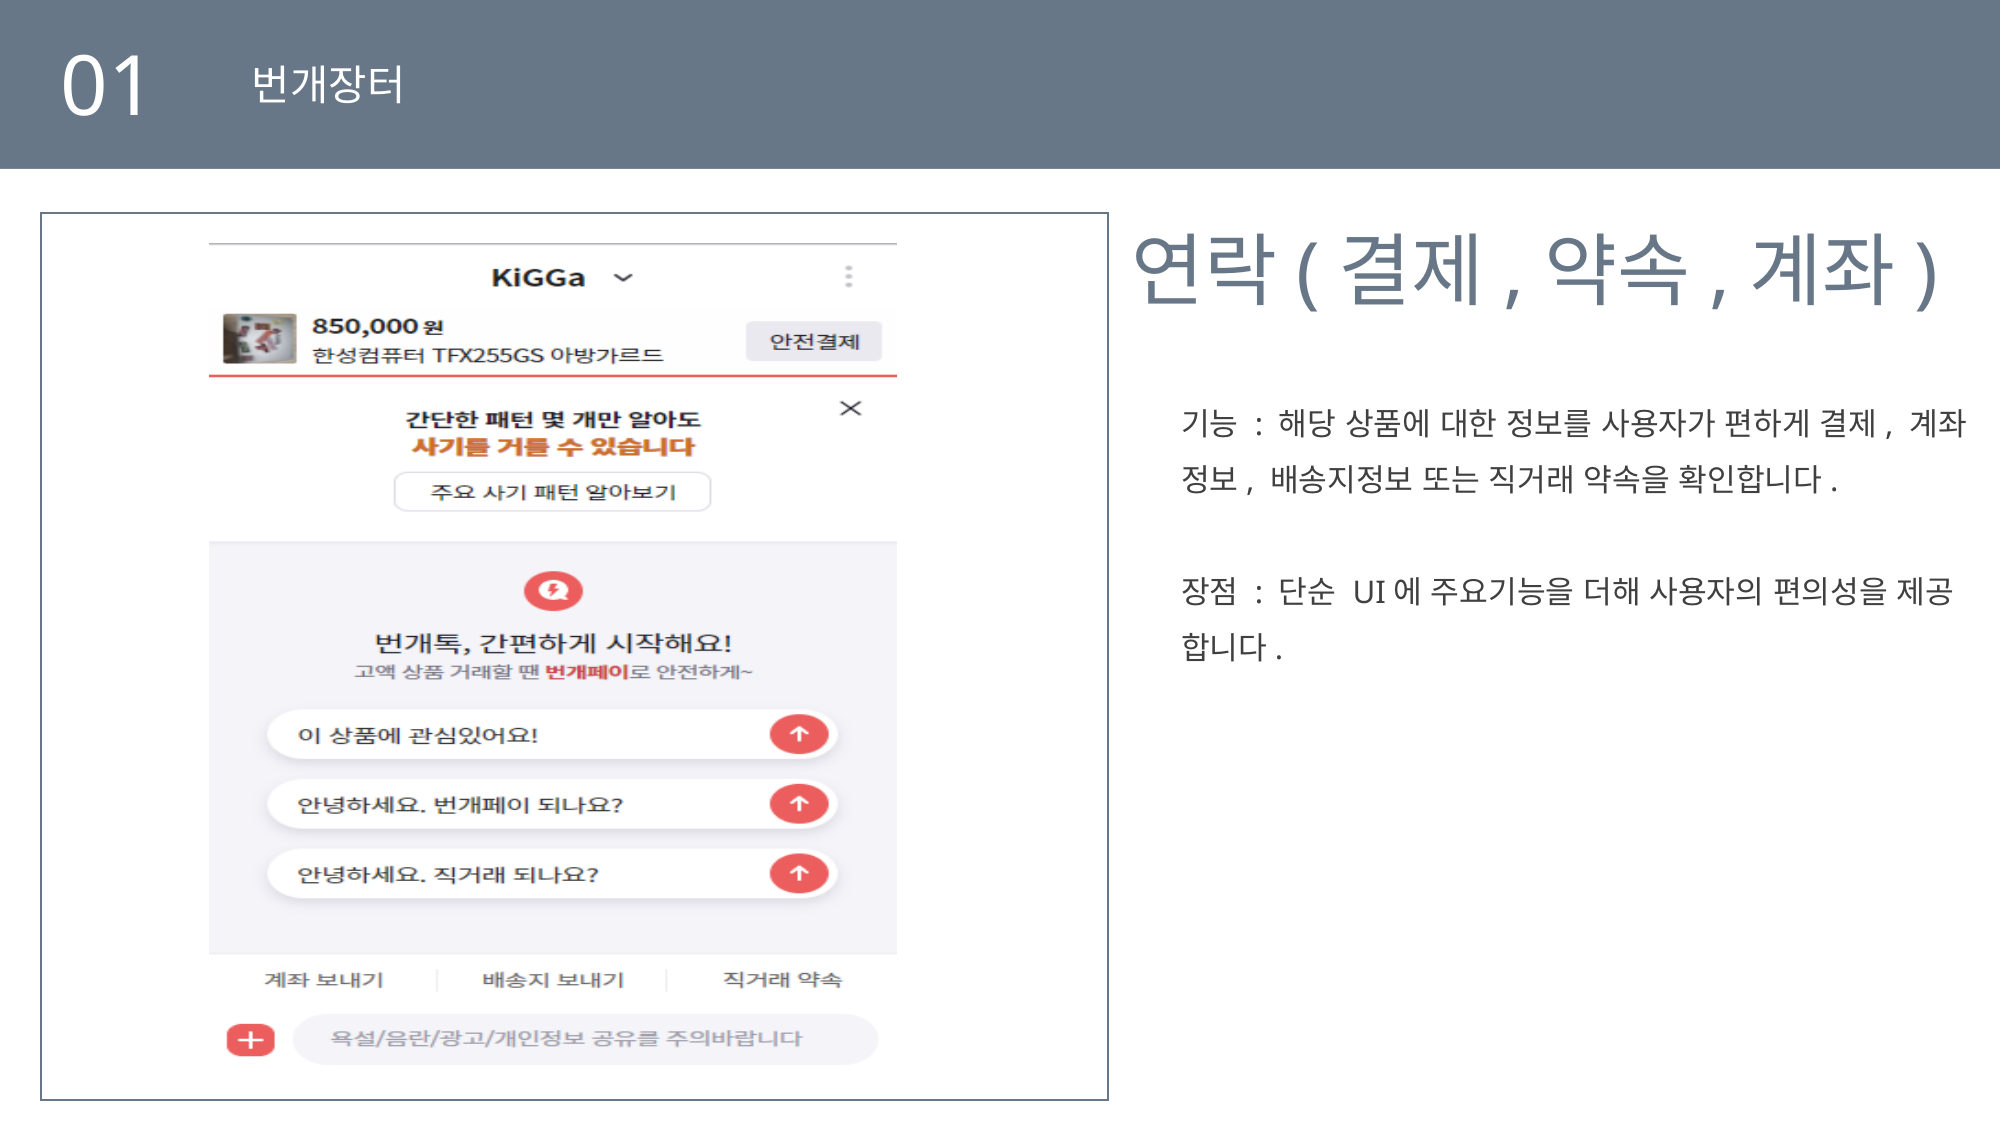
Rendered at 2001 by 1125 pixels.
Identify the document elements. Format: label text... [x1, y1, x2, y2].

text_box 연락(결제,약속,계좌) [1116, 213, 1953, 323]
text_box 기능 : 해당 상품에 대한 정보를 사용자가 편하게 결제, 계좌 정보, 배송지정보 또는 직거래 약속을 확인합니다. 장점 : 단순 UI에 주요기능을 더해 사용자의 편의성을 제공 합니다. [1166, 377, 1982, 674]
text_box [0, 0, 2000, 170]
text_box 01 [45, 25, 171, 140]
text_box 번개장터 [236, 51, 421, 117]
picture [209, 243, 897, 1075]
text_box [40, 212, 1109, 1101]
